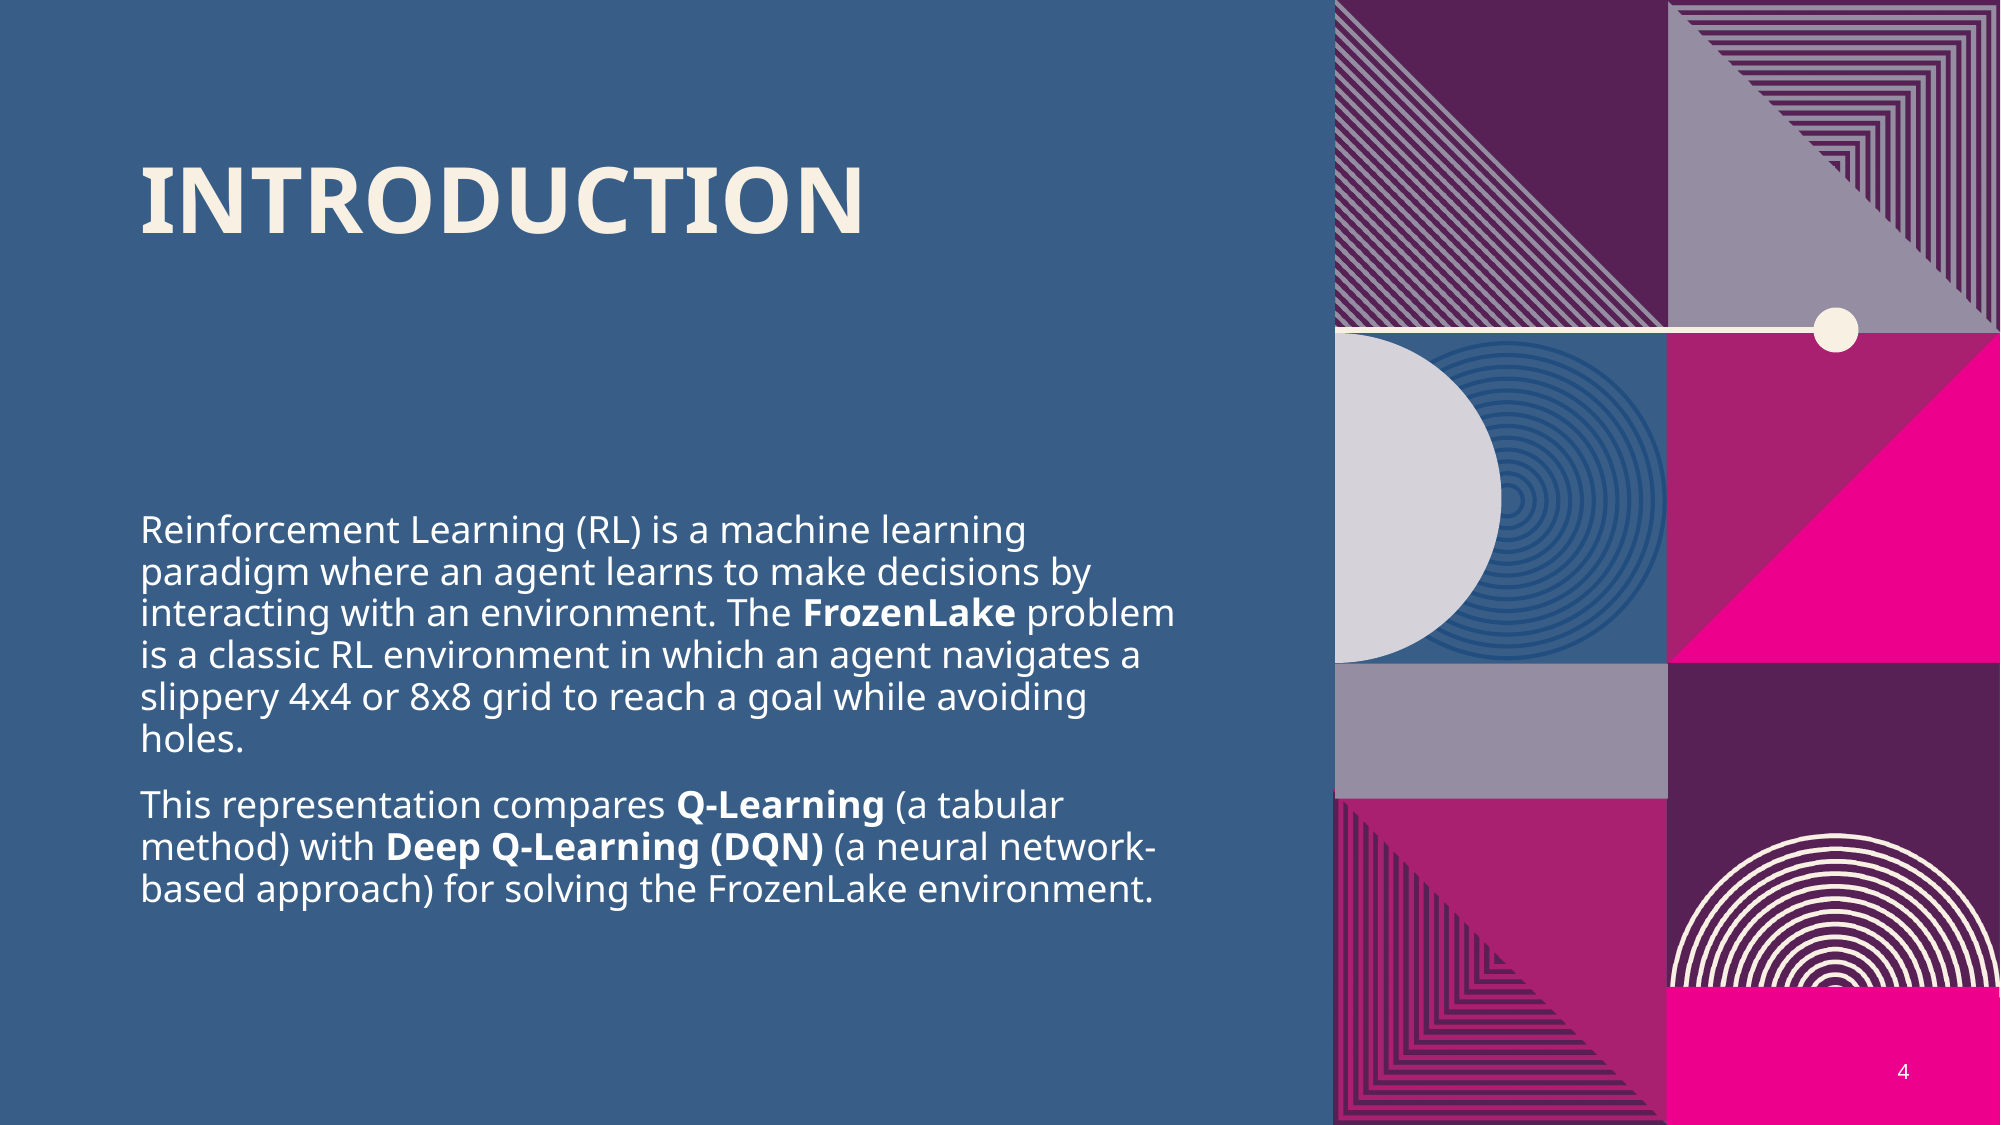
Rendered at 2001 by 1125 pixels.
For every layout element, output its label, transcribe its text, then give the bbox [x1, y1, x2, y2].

picture [1335, 0, 2001, 333]
slide_number 4 [1849, 1042, 1925, 1103]
picture [1669, 833, 2001, 998]
picture [1333, 791, 1667, 1125]
title introduction [125, 146, 1206, 474]
list Reinforcement Learning (RL) is a machine learning paradigm where an agent learns to make decisions by interacting with an environment. The FrozenLake problem is a classic RL environment in which an agent navigates a slippery 4x4 or 8x8 grid to reach a goal while avoiding holes. This representation compares Q-Learning (a tabular method) with Deep Q-Learning (DQN) (a neural network-based approach) for solving the FrozenLake environment. [125, 501, 1208, 1043]
